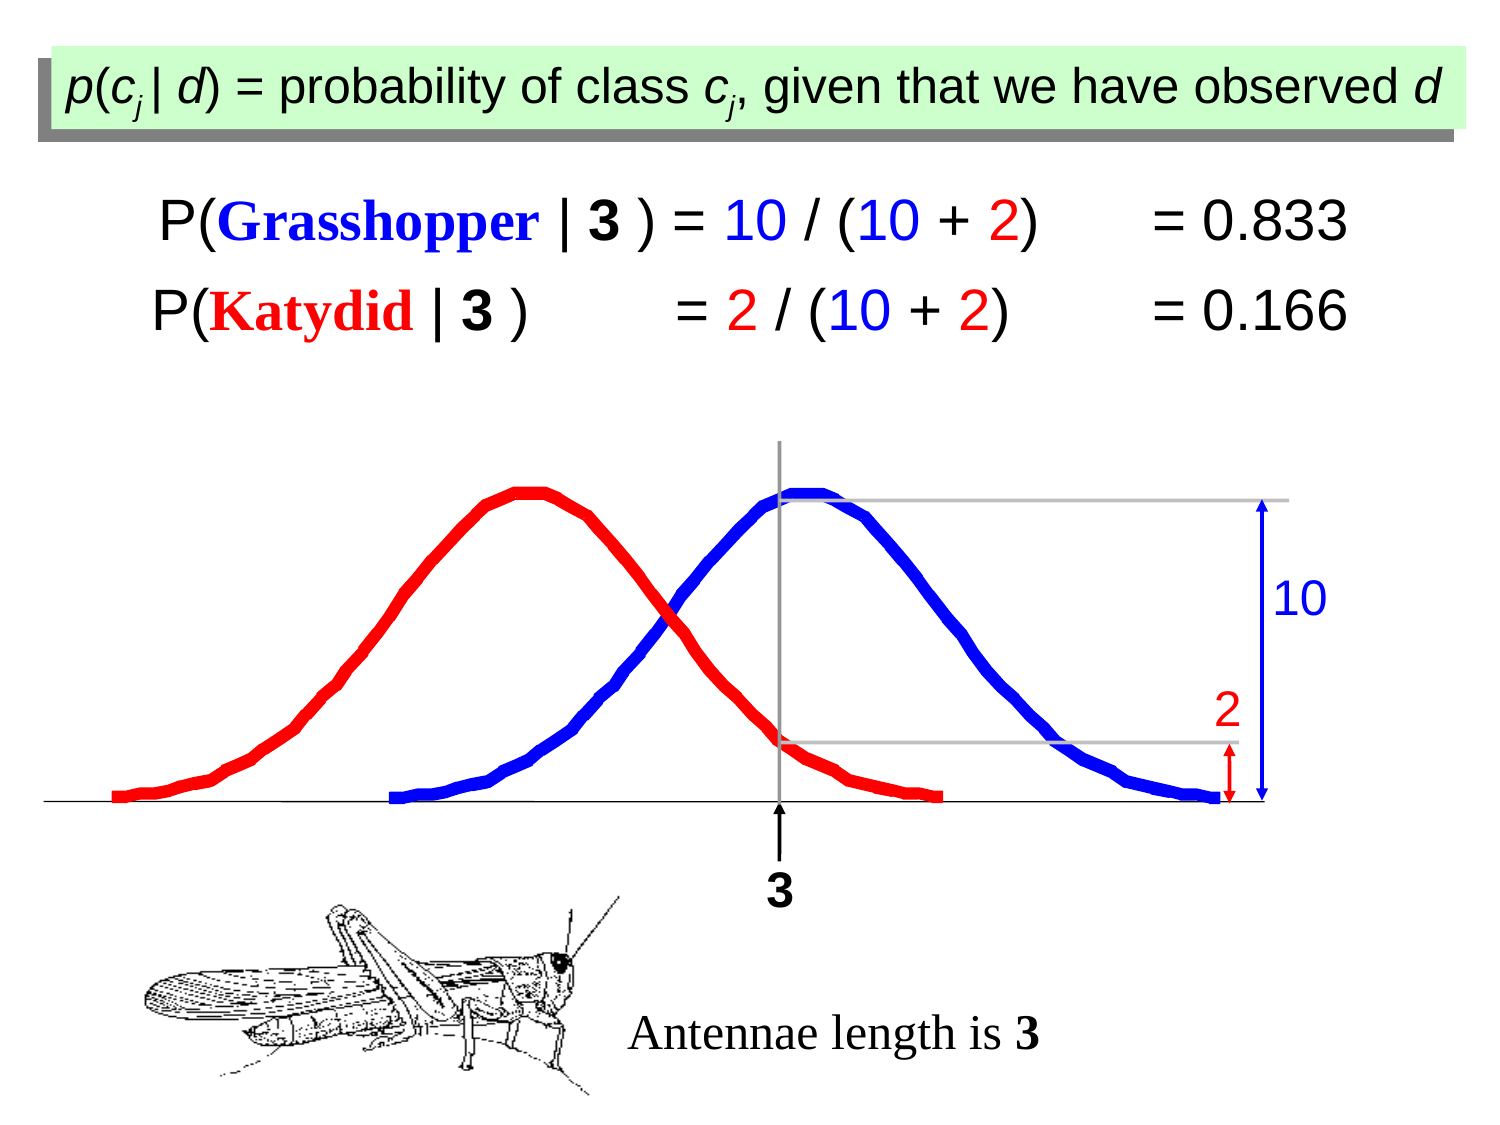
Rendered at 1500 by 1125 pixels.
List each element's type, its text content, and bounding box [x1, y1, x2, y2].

text_box P(Grasshopper | 3 ) = 10 / (10 + 2) = 0.833 P(Katydid | 3 ) = 2 / (10 + 2) = 0.166 [87, 174, 1364, 350]
text_box [112, 487, 779, 803]
text_box [780, 743, 943, 803]
text_box [1049, 743, 1220, 804]
text_box [780, 733, 792, 742]
text_box 3 [751, 849, 809, 925]
text_box [780, 501, 791, 506]
text_box 10 [1257, 558, 1354, 633]
text_box [668, 493, 779, 614]
text_box [389, 616, 669, 804]
text_box 2 [1198, 669, 1267, 745]
text_box [1255, 745, 1269, 801]
picture [135, 889, 638, 1107]
text_box [822, 501, 1067, 742]
text_box [780, 488, 846, 500]
text_box Antennae length is 3 [641, 991, 1055, 1067]
text_box [773, 802, 786, 849]
text_box p(cj | d) = probability of class cj, given that we have observed d [51, 46, 1467, 130]
text_box [1223, 745, 1236, 804]
text_box [1255, 499, 1269, 558]
